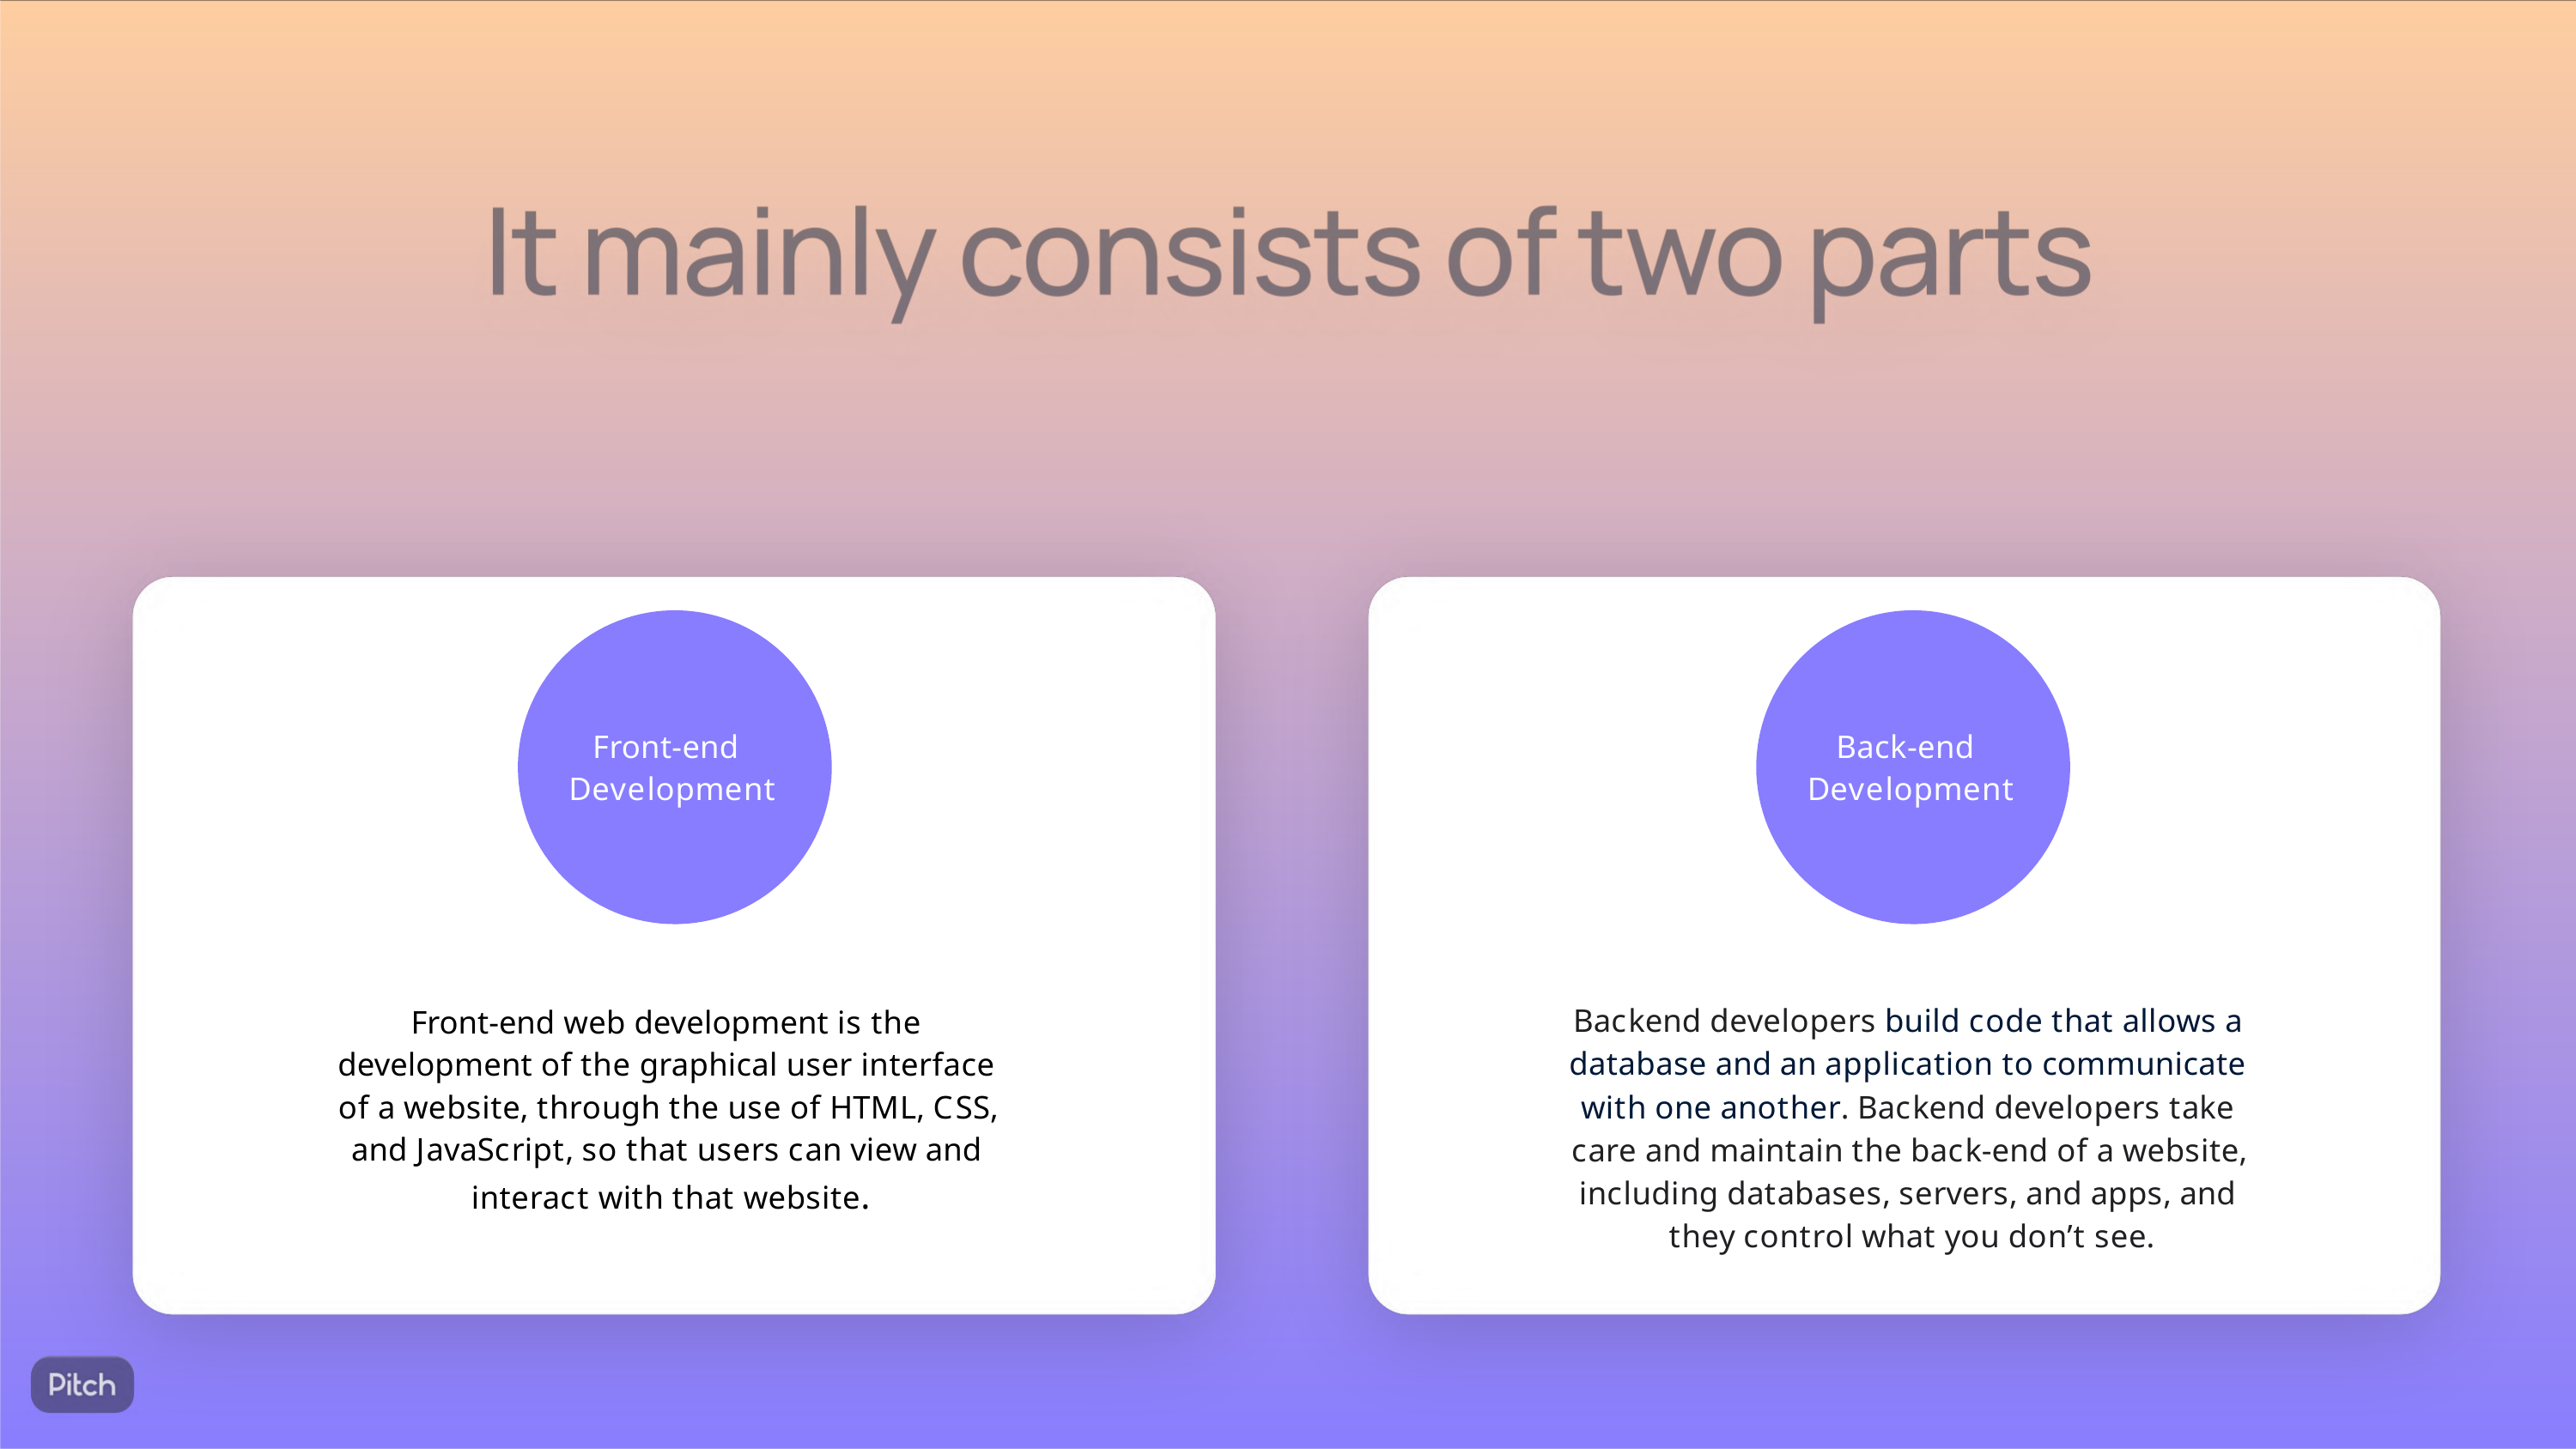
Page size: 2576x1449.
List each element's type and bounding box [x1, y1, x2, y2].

picture [27, 1351, 137, 1418]
picture [0, 0, 2576, 1449]
text_box [3, 57, 2570, 1449]
